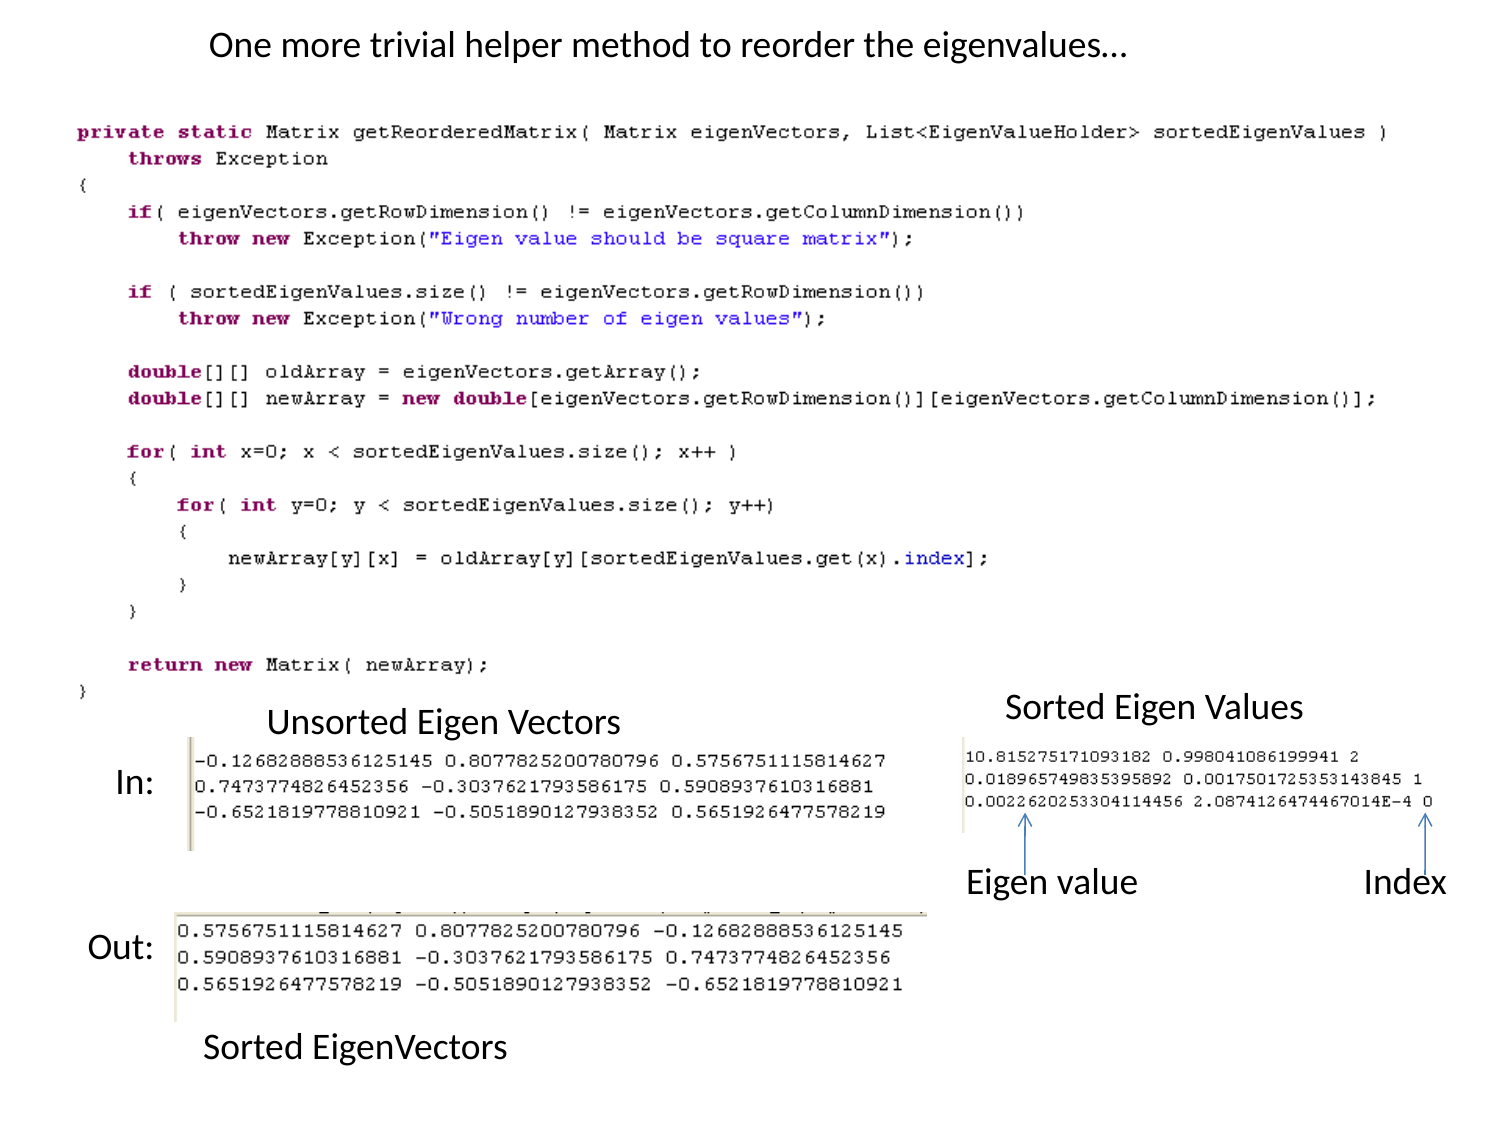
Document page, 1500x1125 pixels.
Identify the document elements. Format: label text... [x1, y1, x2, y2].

text_box In: [100, 749, 182, 810]
picture [962, 737, 1463, 833]
text_box Index [1348, 849, 1462, 910]
text_box Sorted EigenVectors [188, 1031, 524, 1075]
picture [37, 99, 1430, 707]
text_box Out: [72, 914, 170, 975]
text_box Sorted Eigen Values [990, 716, 1320, 735]
picture [187, 737, 951, 851]
text_box One more trivial helper method to reorder the eigenvalues… [194, 12, 1144, 73]
text_box Unsorted Eigen Vectors [251, 716, 637, 735]
picture [174, 912, 927, 1023]
text_box Eigen value [951, 849, 1154, 910]
